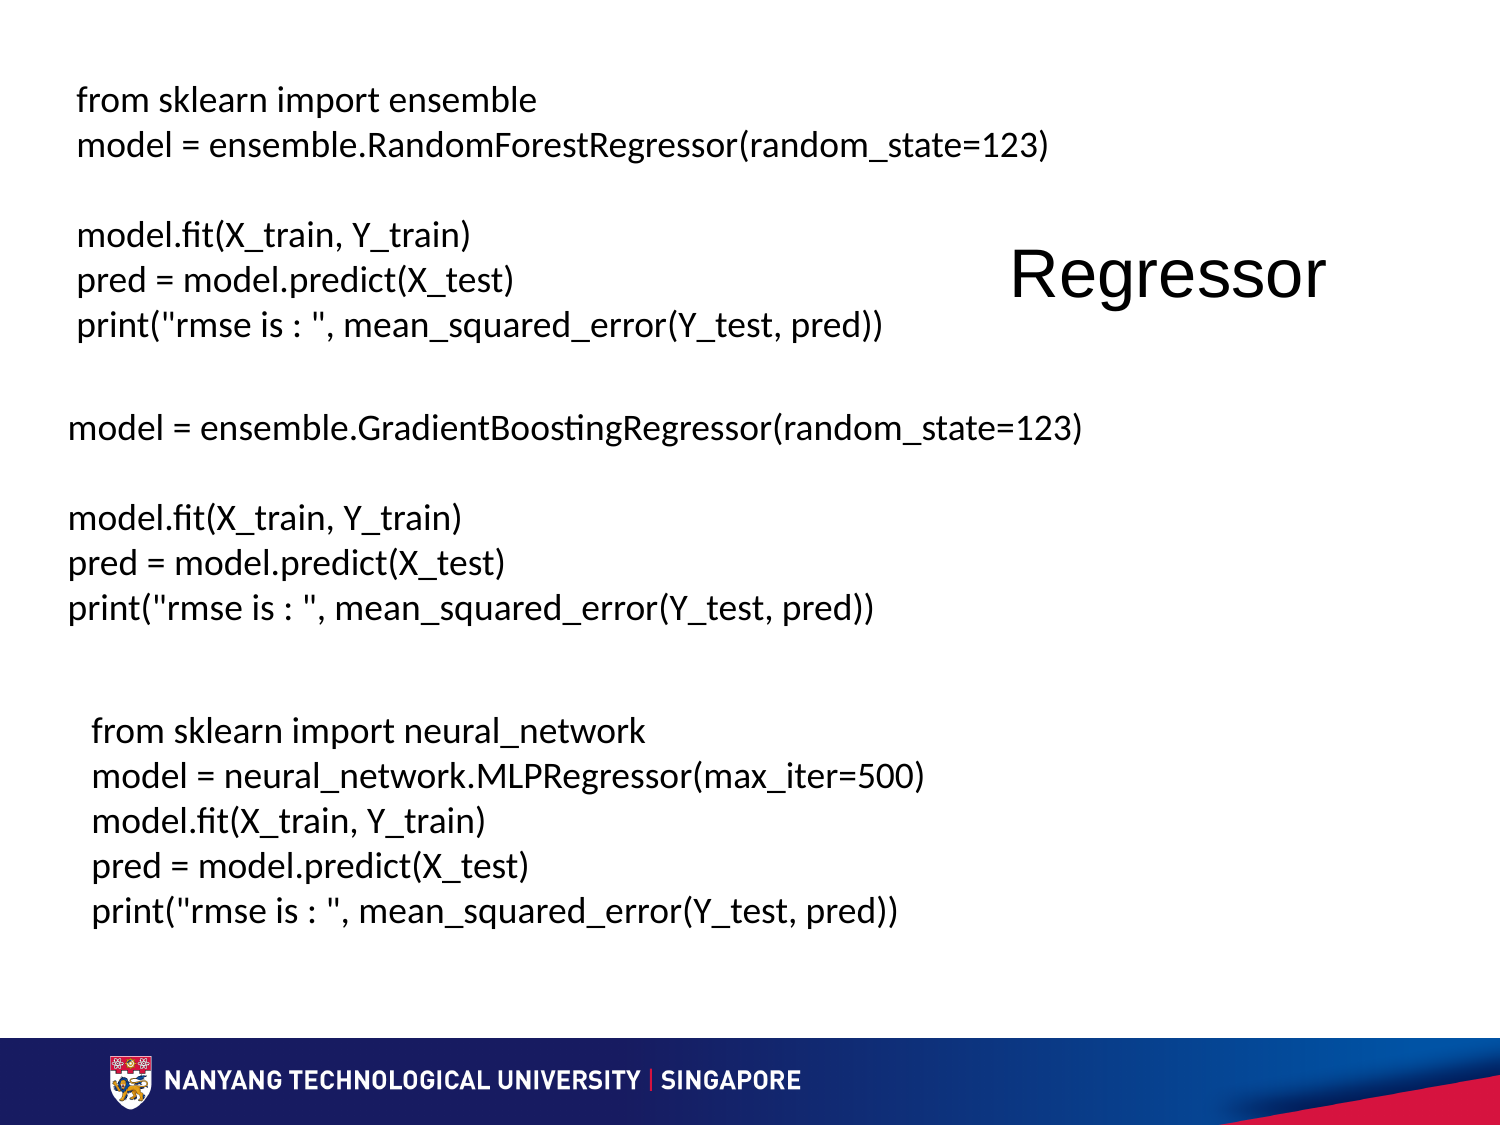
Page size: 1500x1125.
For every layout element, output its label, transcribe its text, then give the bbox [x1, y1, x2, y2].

picture [0, 1038, 1500, 1125]
text_box from sklearn import neural_network model = neural_network.MLPRegressor(max_iter=500) model.fit(X_train, Y_train) pred = model.predict(X_test) print("rmse is : ", mean_squared_error(Y_test, pred)) [76, 698, 1411, 939]
title Regressor [994, 201, 1500, 340]
text_box from sklearn import ensemble model = ensemble.RandomForestRegressor(random_state=123) model.fit(X_train, Y_train) pred = model.predict(X_test) print("rmse is : ", mean_squared_error(Y_test, pred)) [61, 67, 1341, 352]
text_box model = ensemble.GradientBoostingRegressor(random_state=123) model.fit(X_train, Y_train) pred = model.predict(X_test) print("rmse is : ", mean_squared_error(Y_test, pred)) [52, 395, 1332, 726]
